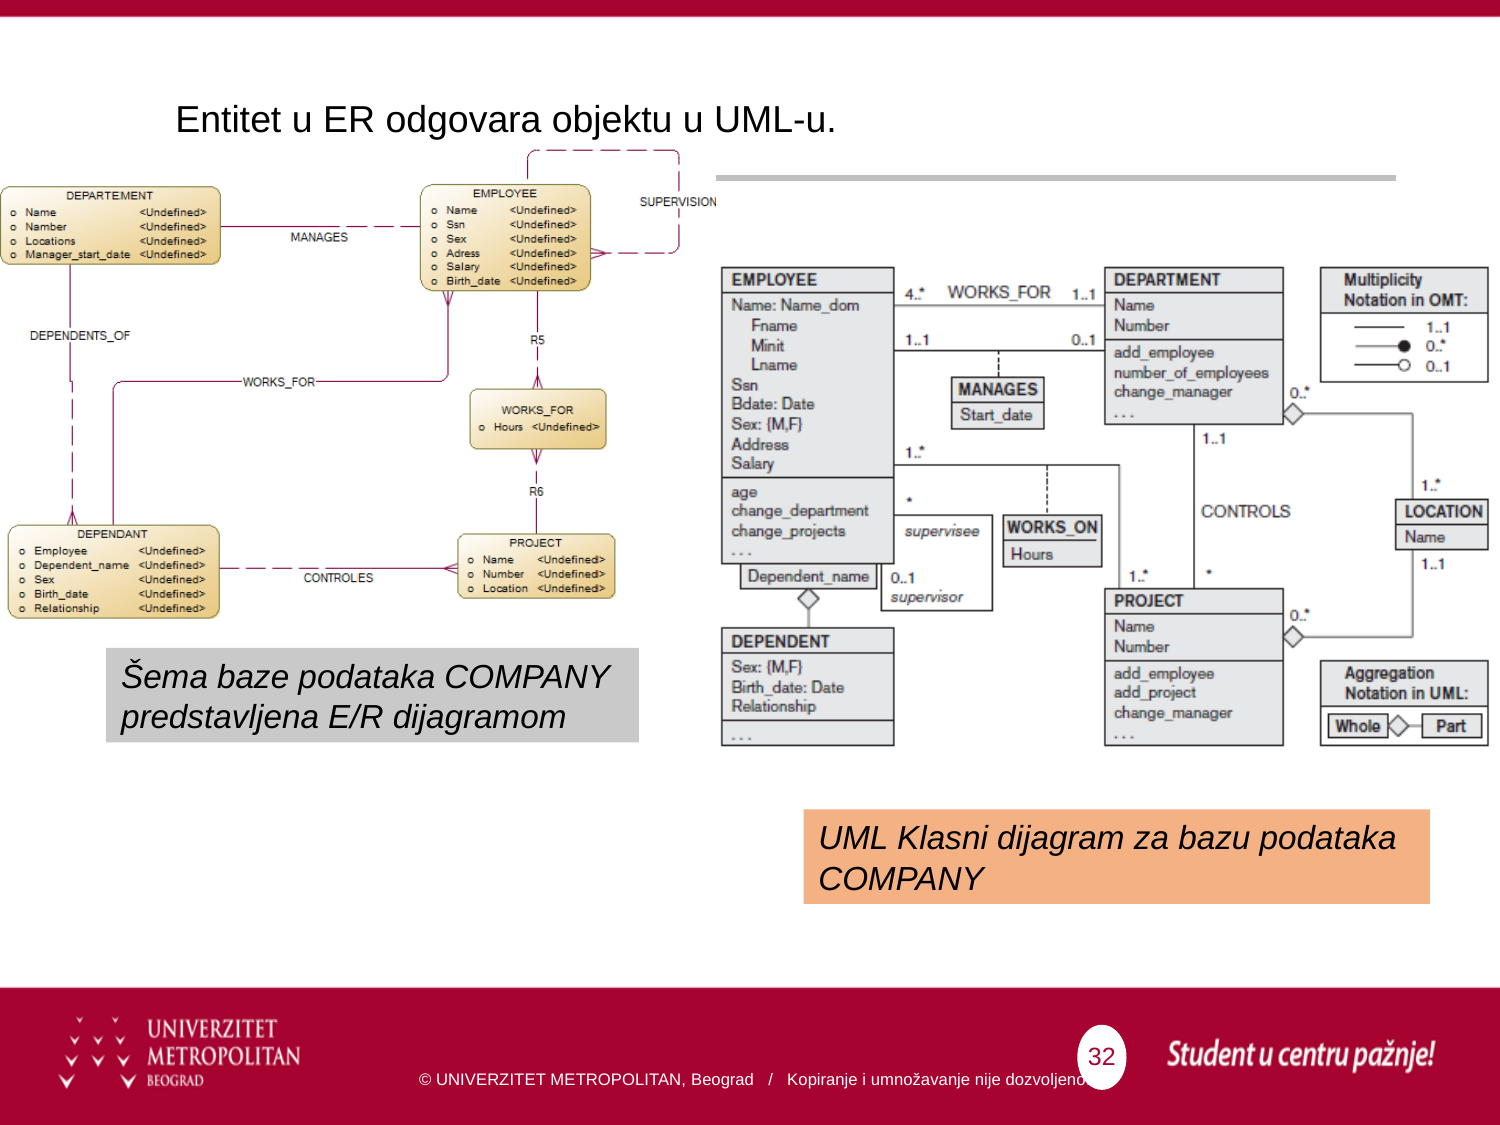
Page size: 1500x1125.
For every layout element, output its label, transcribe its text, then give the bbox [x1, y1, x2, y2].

picture [0, 0, 1500, 1125]
text_box Entitet u ER odgovara objektu u UML-u. [160, 87, 853, 148]
text_box Šema baze podataka COMPANY predstavljena E/R dijagramom [106, 647, 639, 743]
text_box UML Klasni dijagram za bazu podataka COMPANY [803, 809, 1430, 904]
